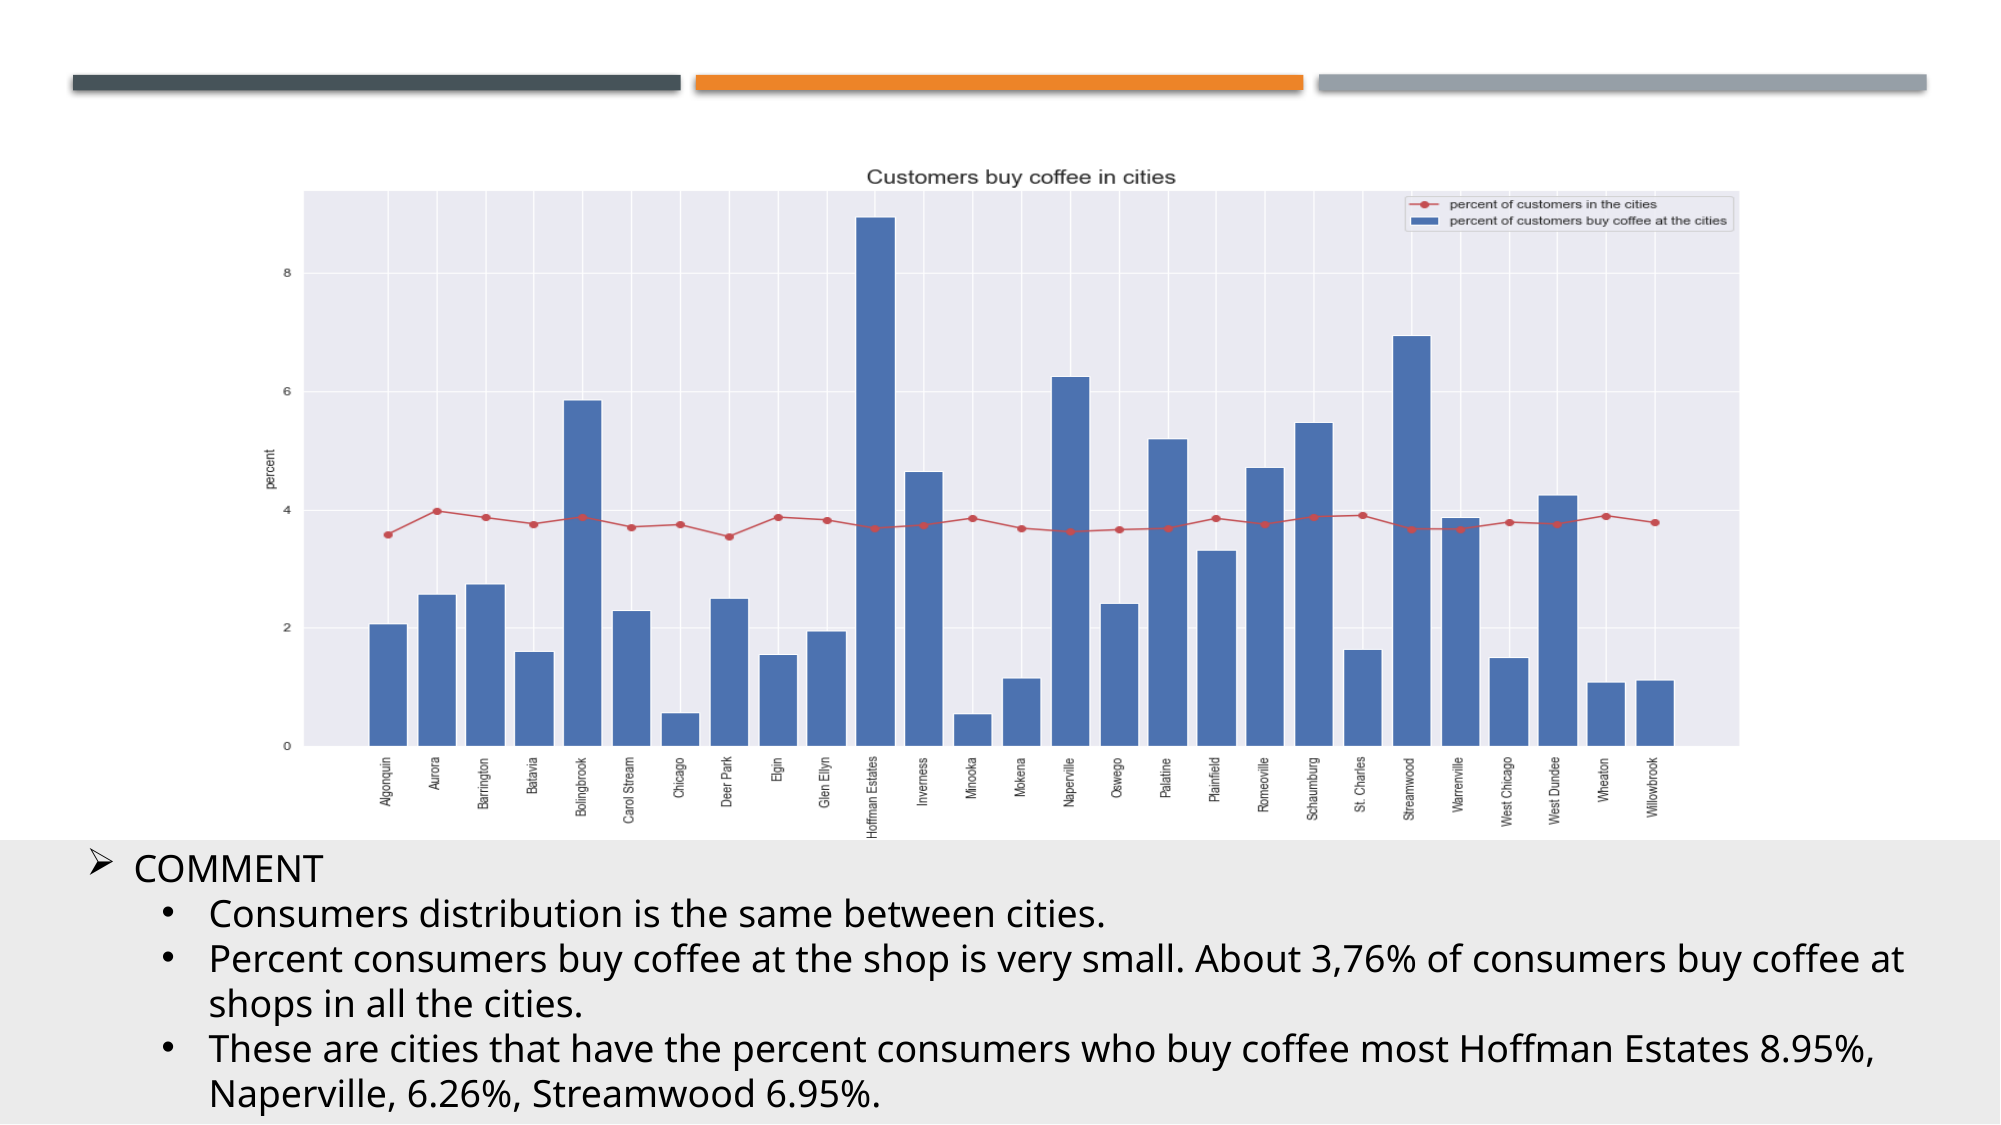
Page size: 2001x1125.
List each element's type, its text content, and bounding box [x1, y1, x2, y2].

text_box COMMENT Consumers distribution is the same between cities. Percent consumers buy coffee at the shop is very small. About 3,76% of consumers buy coffee at shops in all the cities. These are cities that have the percent consumers who buy coffee most Hoffman Estates 8.95%, Naperville, 6.26%, Streamwood 6.95%. [71, 837, 1941, 1122]
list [71, 101, 1926, 838]
